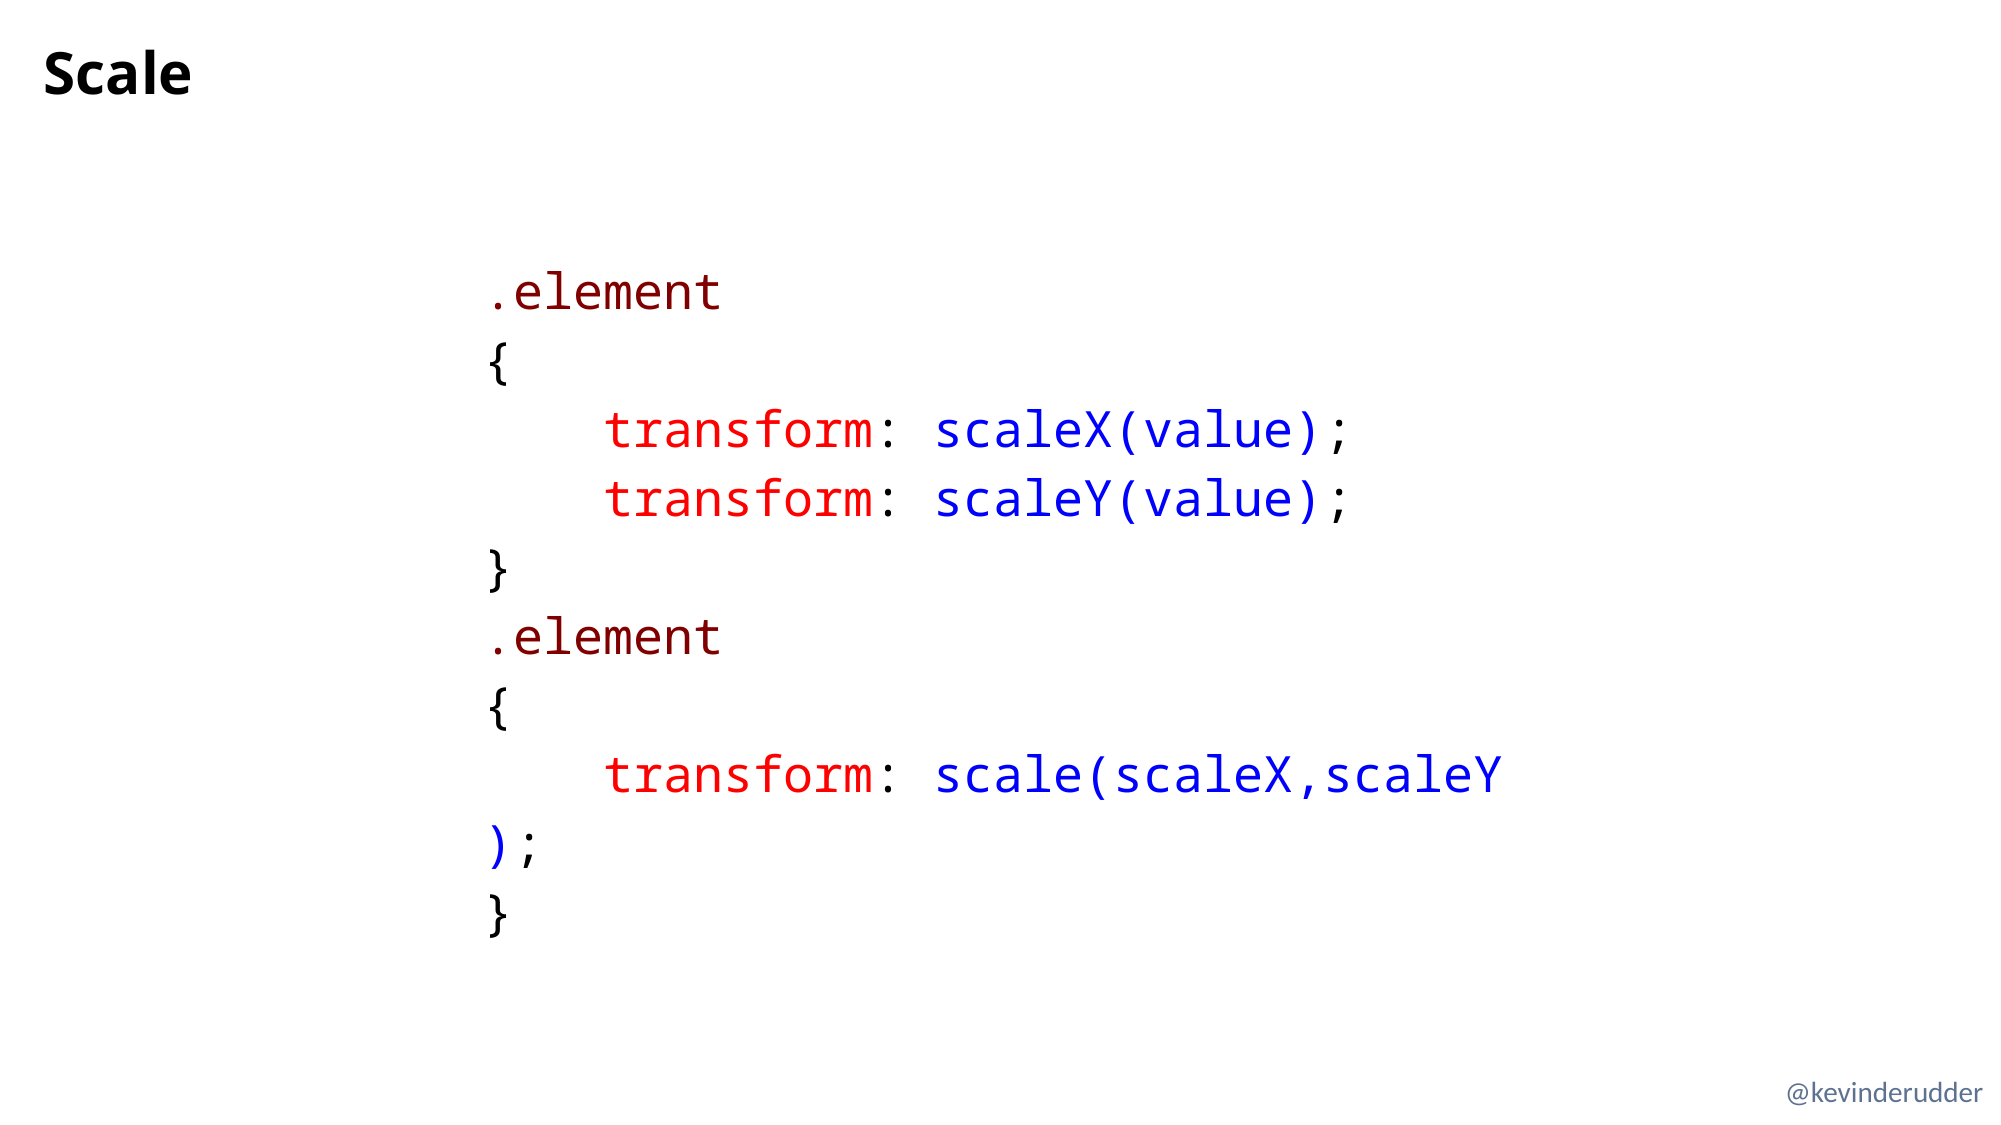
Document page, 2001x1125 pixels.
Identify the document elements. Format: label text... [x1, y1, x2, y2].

text_box .element { transform: scaleX(value); transform: scaleY(value); } .element { transform: scale(scaleX,scaleY); } [468, 243, 1532, 948]
title Scale [28, 24, 1962, 127]
